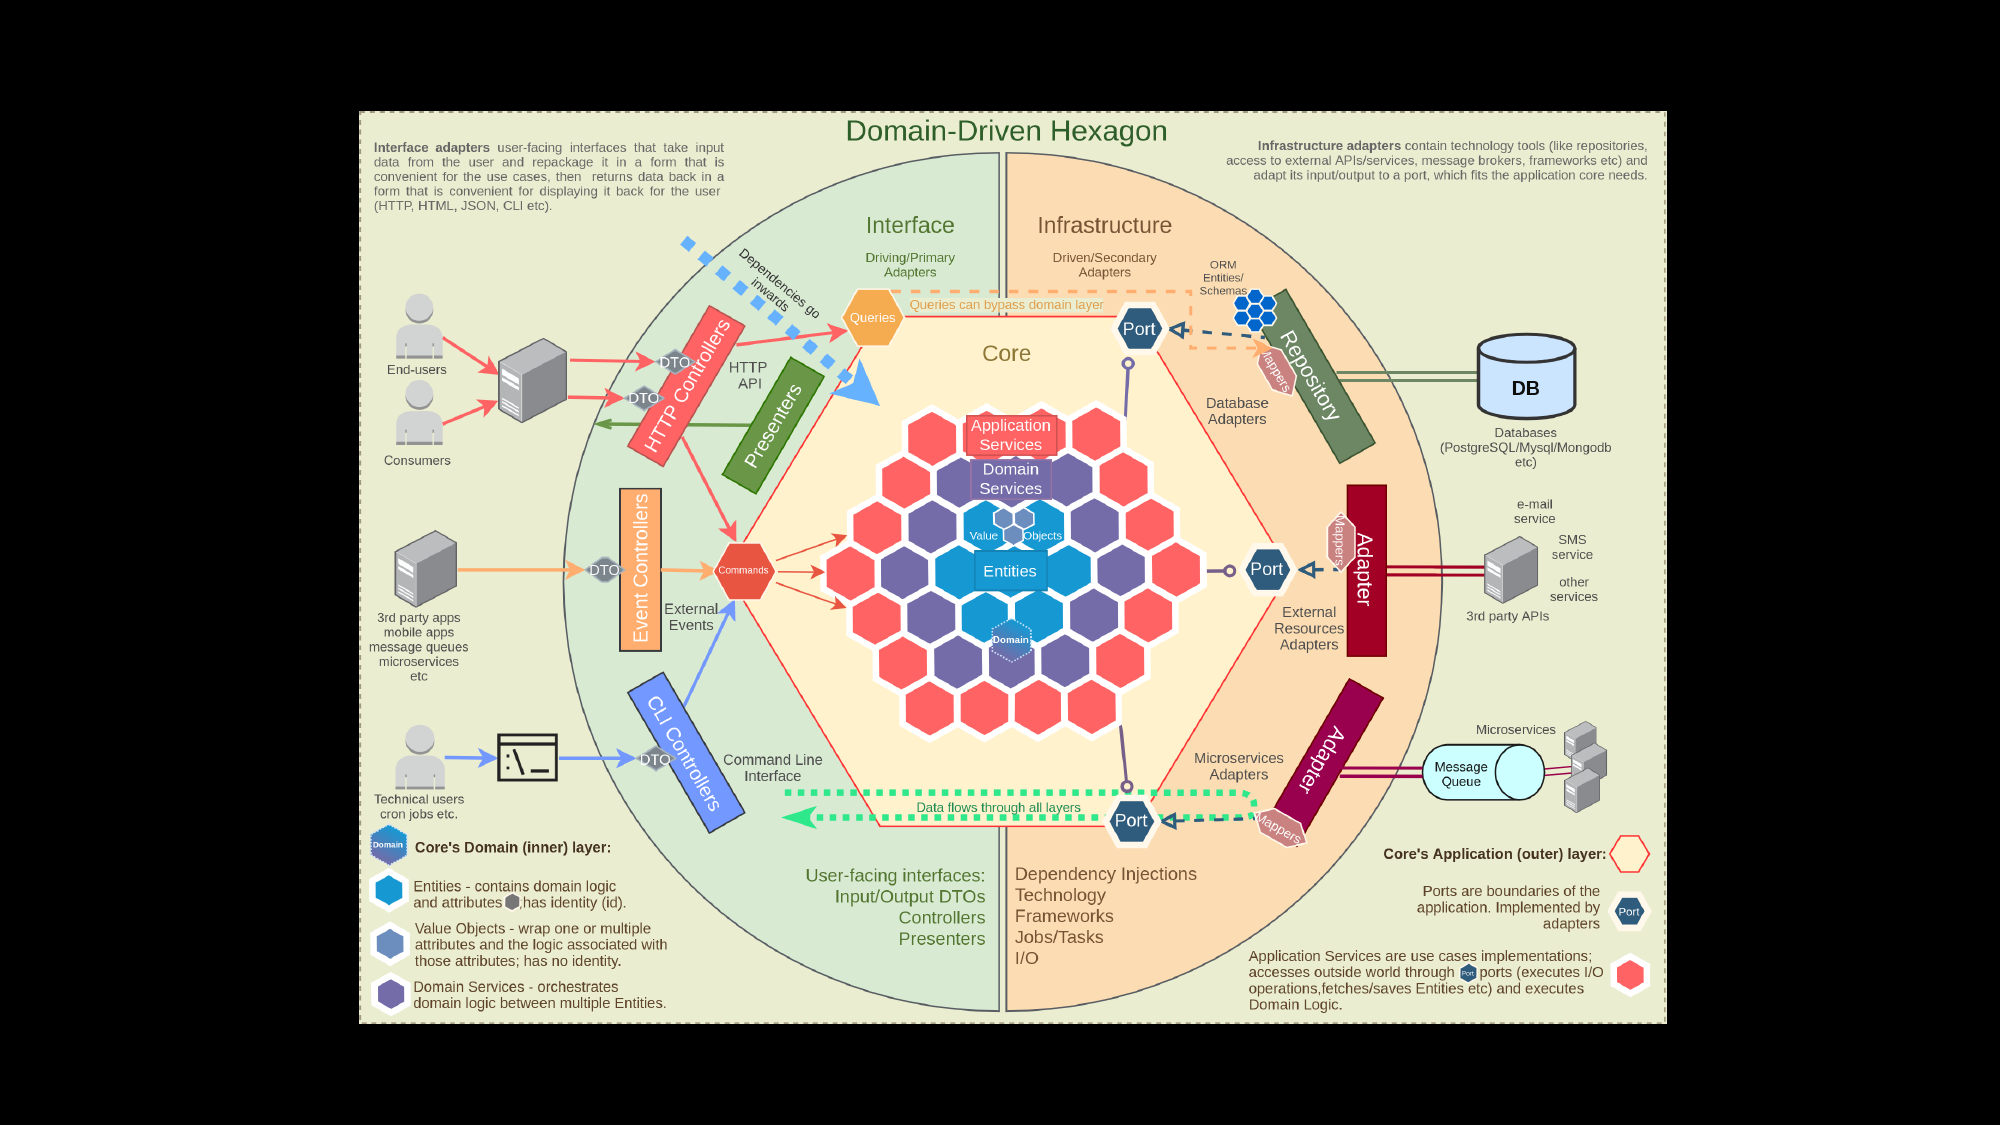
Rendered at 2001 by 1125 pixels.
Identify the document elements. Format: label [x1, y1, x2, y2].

list [359, 111, 1667, 1024]
